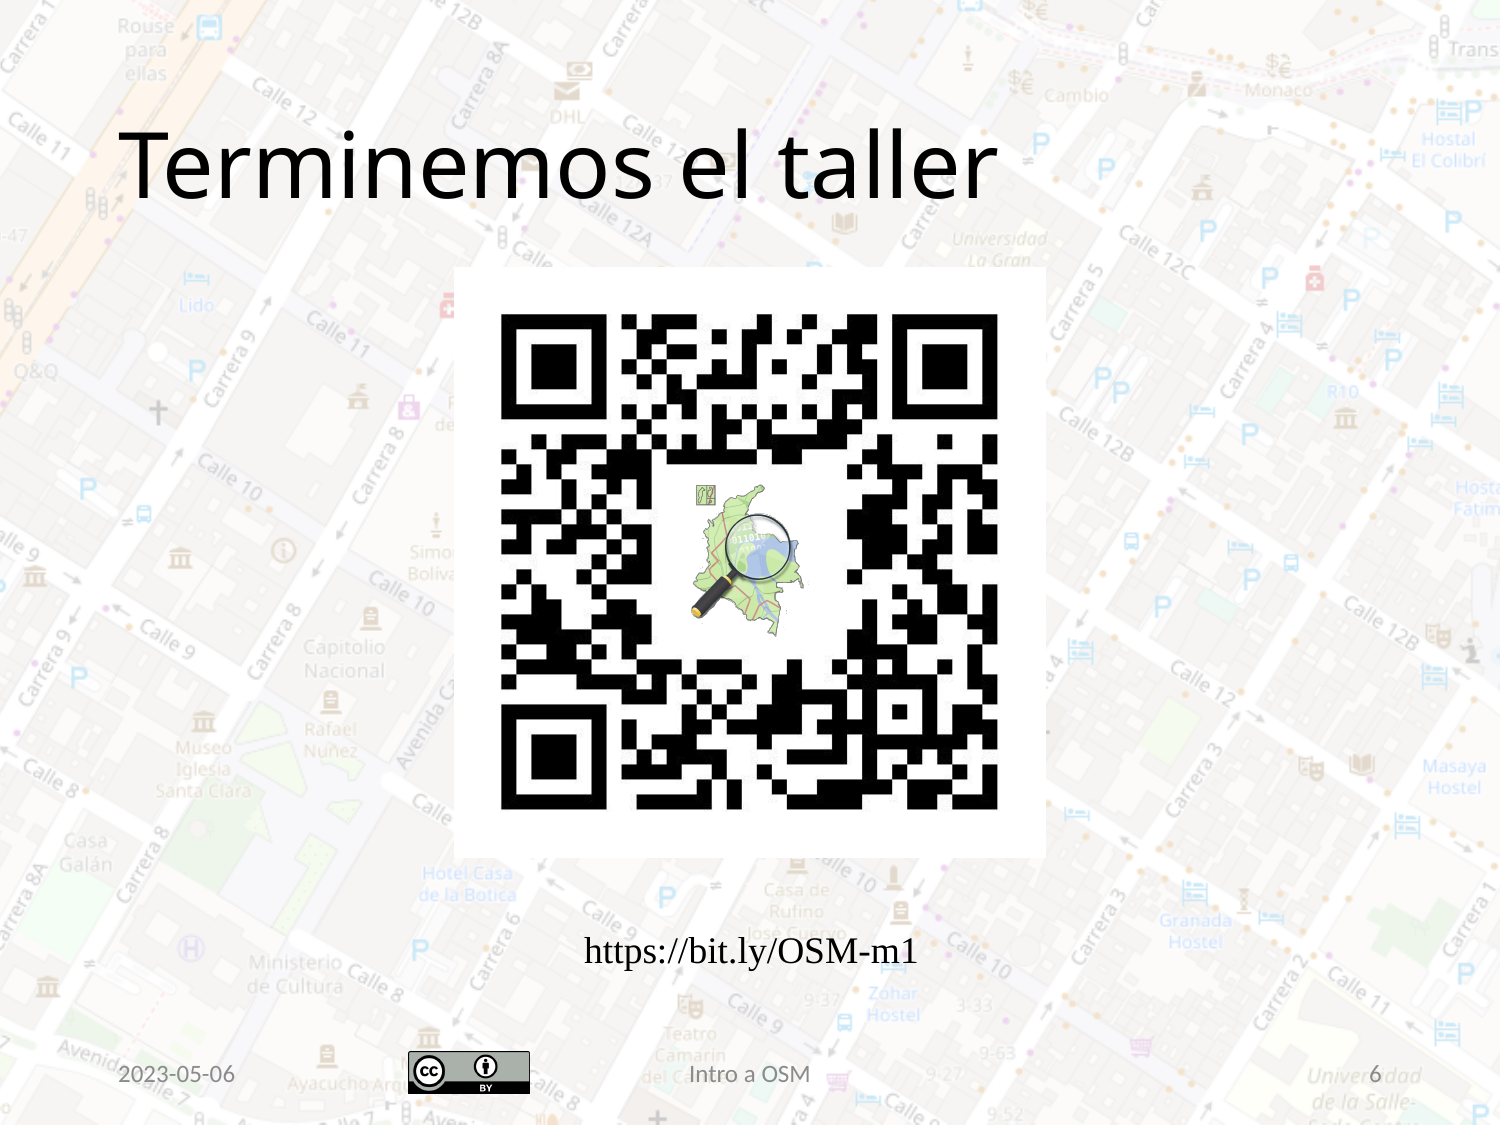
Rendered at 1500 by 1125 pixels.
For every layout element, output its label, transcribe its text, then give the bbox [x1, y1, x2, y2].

footer Intro a OSM [496, 1042, 1004, 1103]
title Terminemos el taller [103, 59, 1397, 278]
picture [0, 0, 1500, 1125]
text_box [454, 267, 1046, 858]
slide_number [103, 1042, 441, 1103]
slide_number 6 [1059, 1042, 1397, 1103]
text_box https://bit.ly/OSM-m1 [565, 918, 938, 979]
